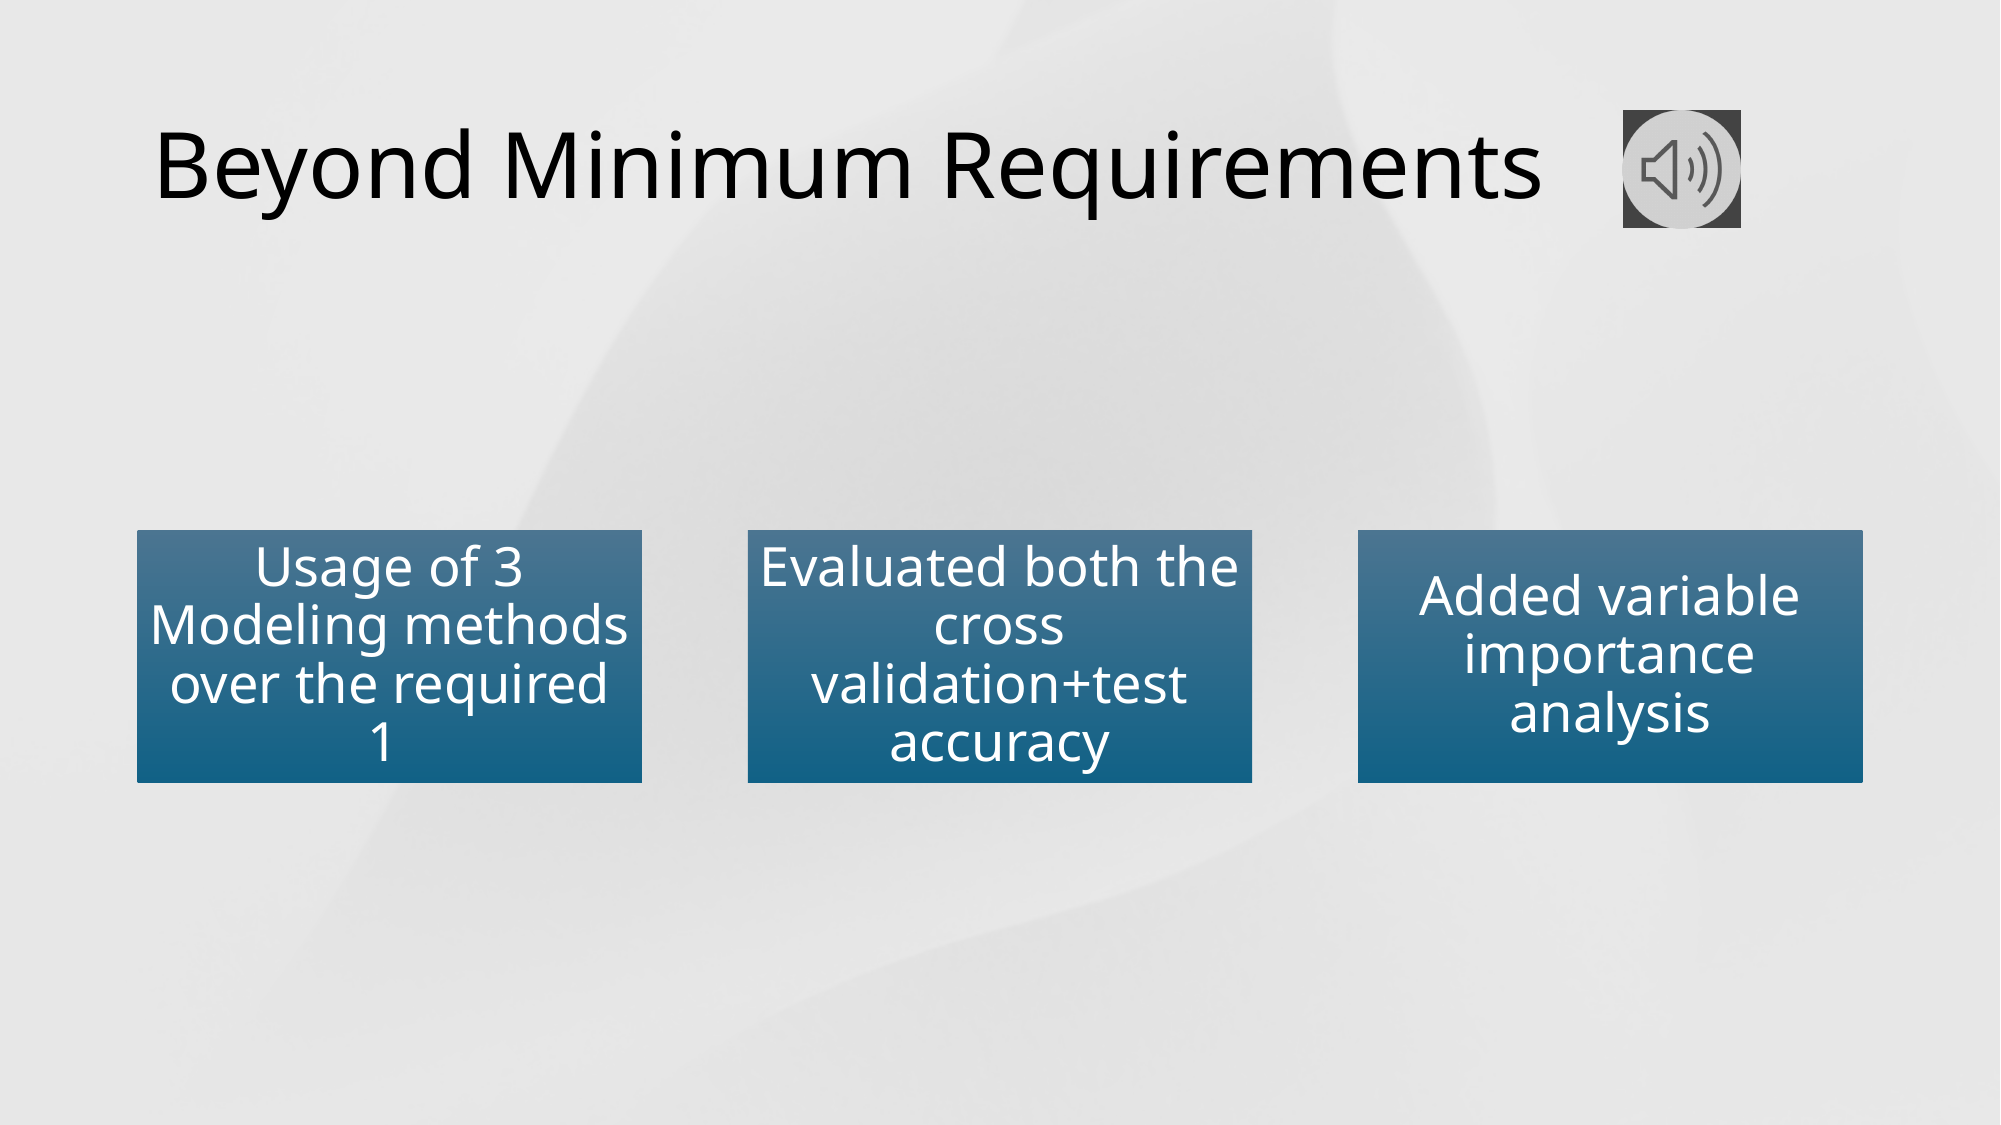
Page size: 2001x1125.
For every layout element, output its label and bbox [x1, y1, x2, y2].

picture [0, 0, 2000, 1125]
list [136, 298, 1863, 1014]
